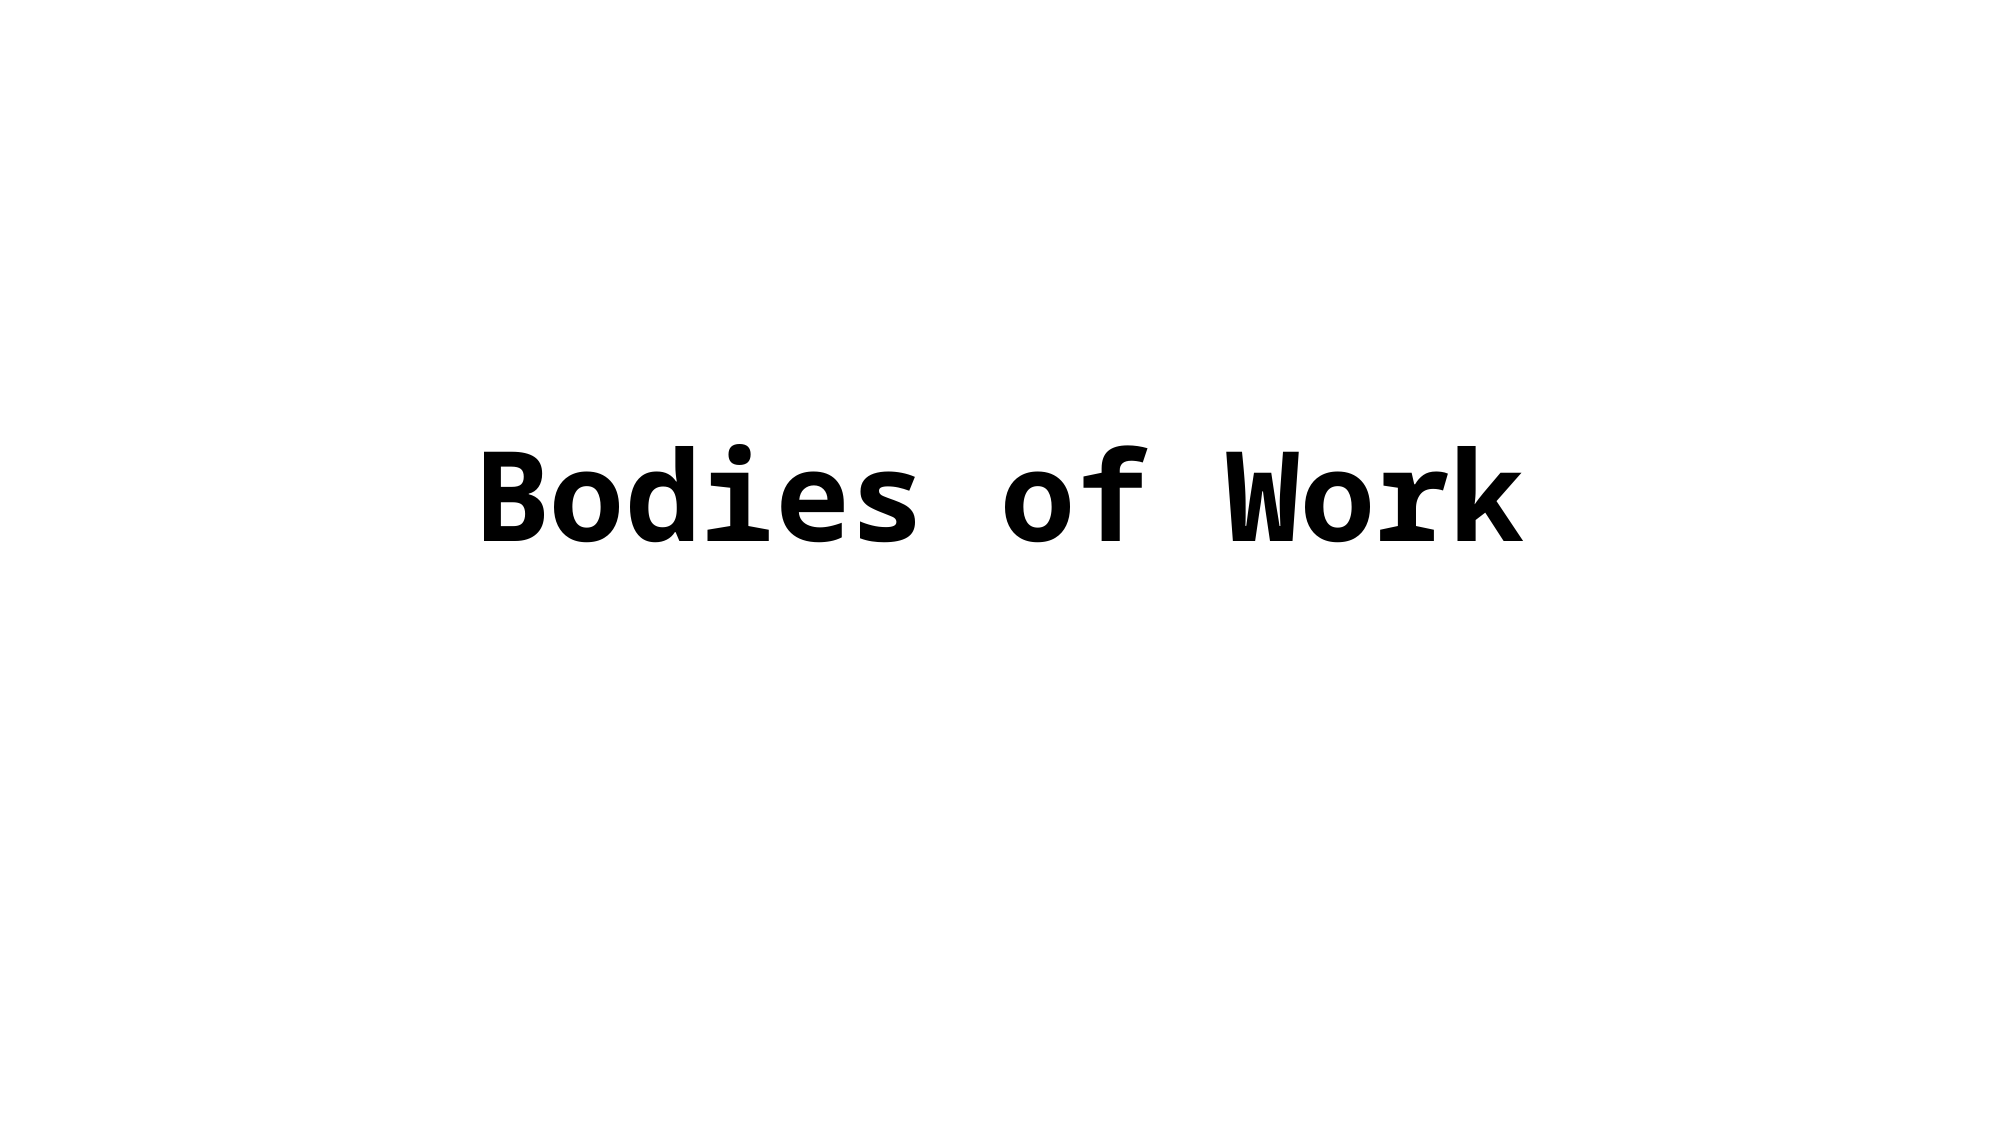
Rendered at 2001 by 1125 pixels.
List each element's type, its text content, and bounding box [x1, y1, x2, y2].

title Bodies of Work [249, 184, 1750, 576]
